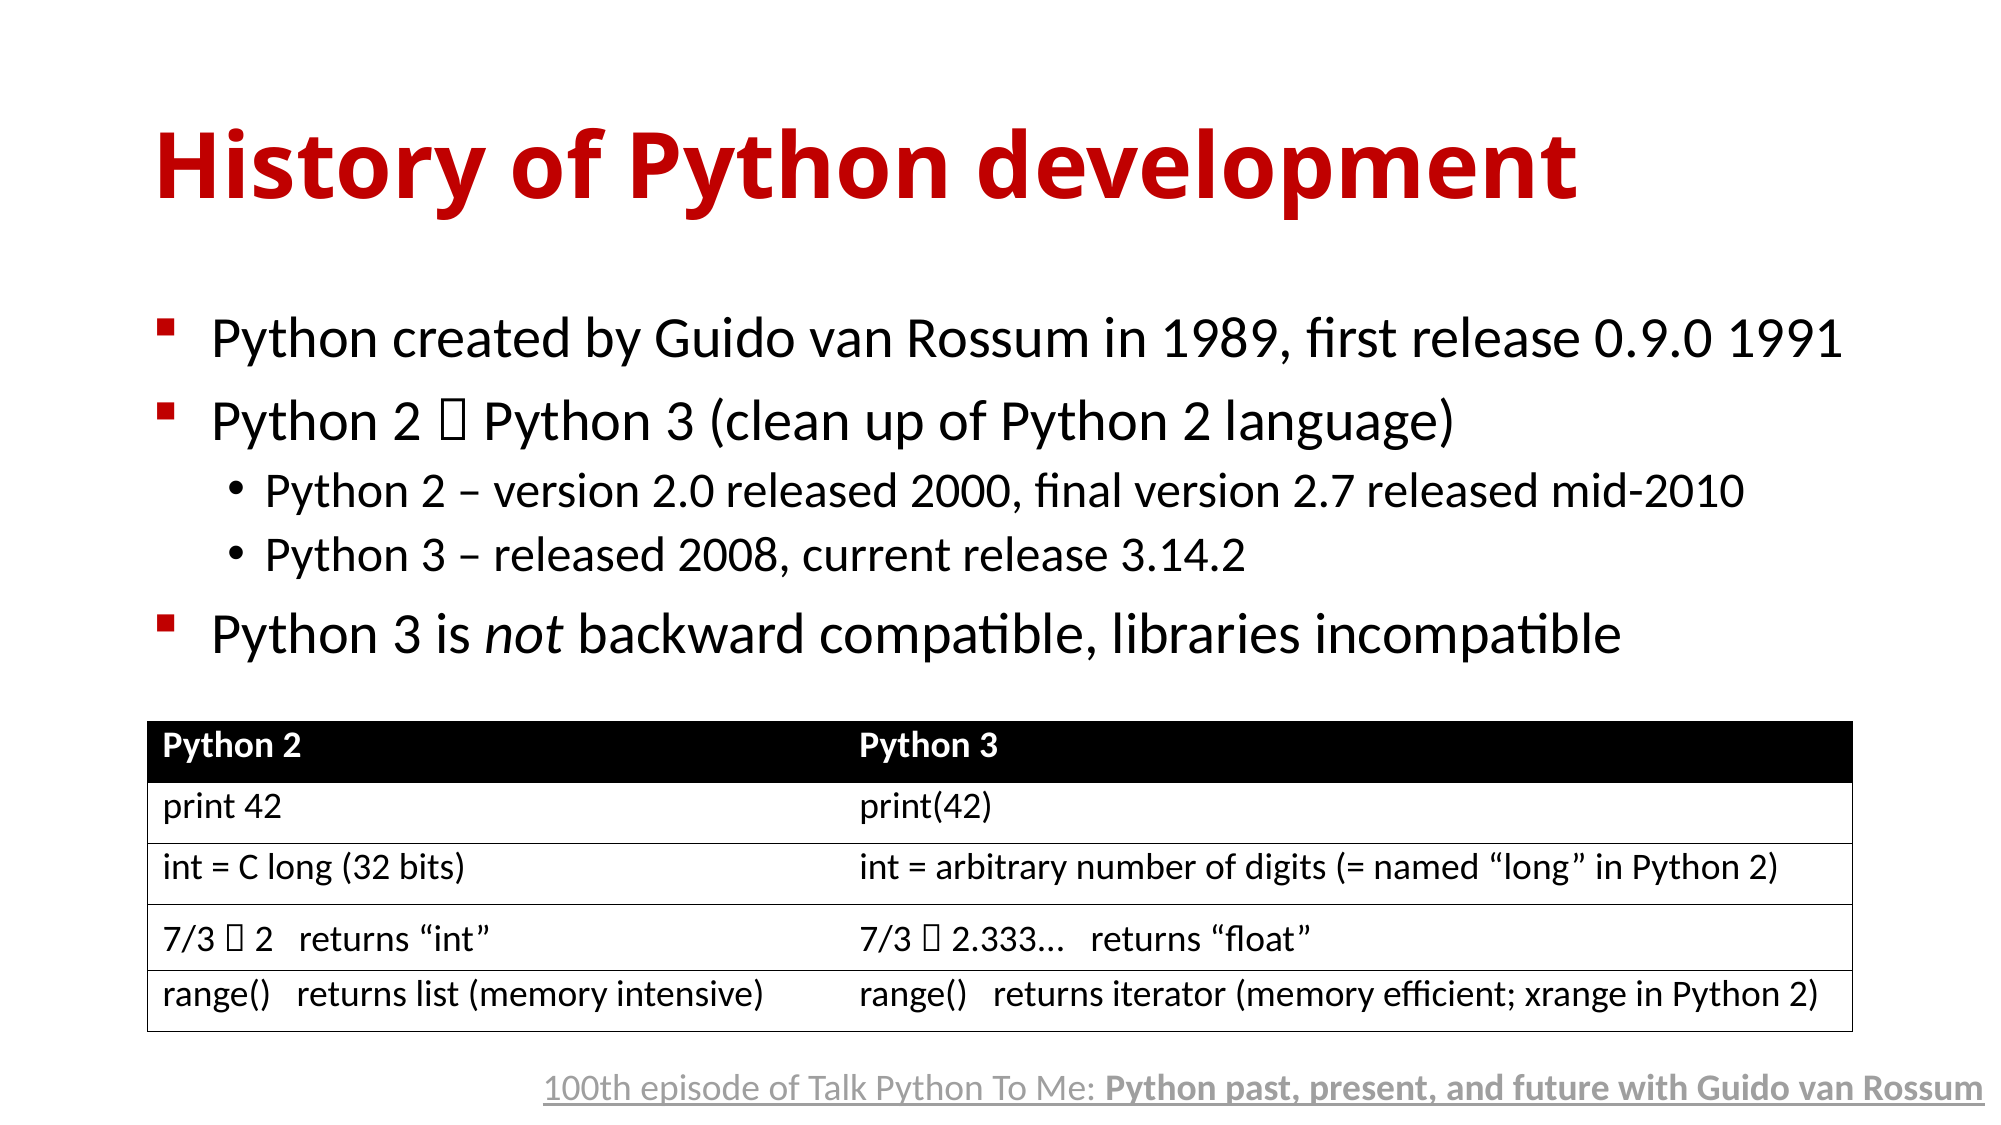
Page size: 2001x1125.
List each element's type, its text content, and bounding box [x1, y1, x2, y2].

table_cell print(42) [844, 783, 1852, 843]
table_header Python 3 [844, 722, 1852, 782]
table_cell int = arbitrary number of digits (= named “long” in Python 2) [844, 844, 1852, 904]
table_cell int = C long (32 bits) [148, 844, 844, 904]
table_cell print 42 [148, 783, 844, 843]
table_cell 7/3  2 returns “int” [148, 905, 844, 970]
table_cell range() returns iterator (memory efficient; xrange in Python 2) [844, 971, 1852, 1031]
table_cell 7/3  2.333... returns “float” [844, 905, 1852, 970]
text_box 100th episode of Talk Python To Me: Python past, present, and future with Guido van Rossum [190, 1056, 2000, 1116]
title History of Python development [137, 59, 1863, 278]
table_cell range() returns list (memory intensive) [148, 971, 844, 1031]
table_header Python 2 [148, 722, 844, 782]
list Python created by Guido van Rossum in 1989, first release 0.9.0 1991 Python 2  Python 3 (clean up of Python 2 language) Python 2 – version 2.0 released 2000, final version 2.7 released mid-2010 Python 3 – released 2008, current release 3.14.2 Python 3 is not backward compatible, libraries incompatible [137, 299, 1909, 705]
